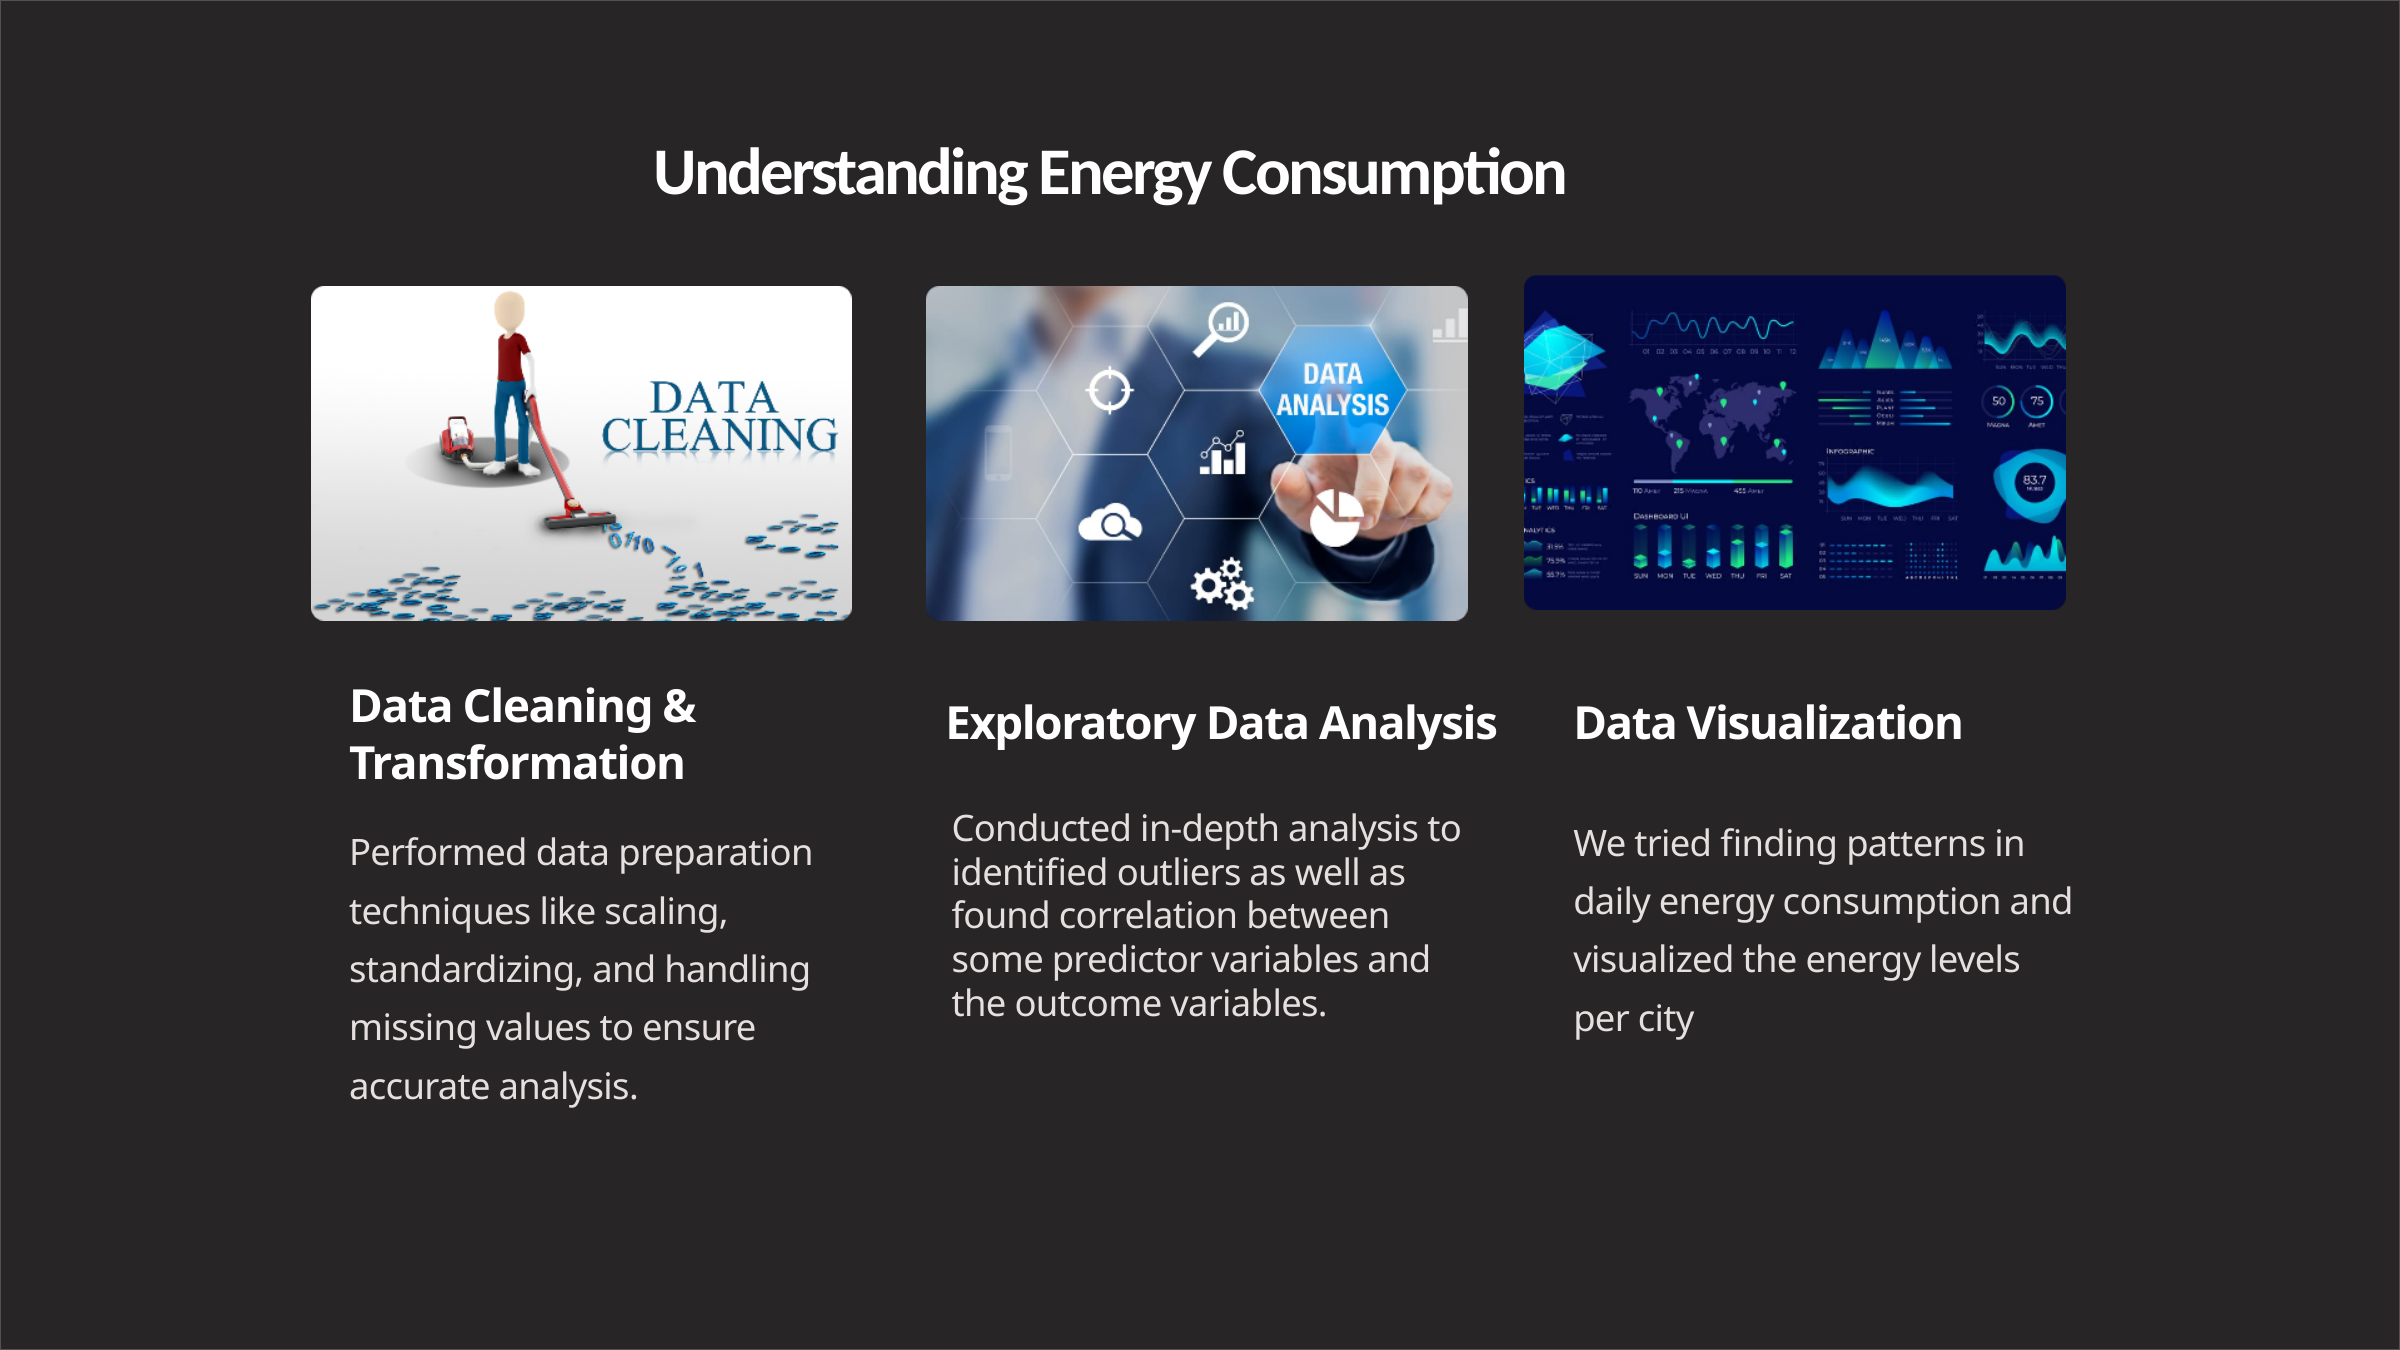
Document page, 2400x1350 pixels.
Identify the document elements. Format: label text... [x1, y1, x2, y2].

picture [1524, 275, 2066, 610]
text_box We tried finding patterns in daily energy consumption and visualized the energy levels per city [1558, 797, 2100, 1031]
picture [2016, 464, 2056, 508]
text_box Exploratory Data Analysis [930, 684, 1469, 742]
text_box Conducted in-depth analysis to identified outliers as well as found correlation between some predictor variables and the outcome variables. [936, 797, 1478, 1148]
picture [311, 286, 852, 621]
text_box [0, 0, 2400, 1350]
picture [926, 286, 1468, 621]
text_box Understanding Energy Consumption [638, 120, 2370, 349]
text_box Data Cleaning & Transformation [334, 667, 875, 782]
text_box Data Visualization [1558, 684, 1937, 742]
text_box Performed data preparation techniques like scaling, standardizing, and handling missing values to ensure accurate analysis. [334, 807, 875, 1099]
